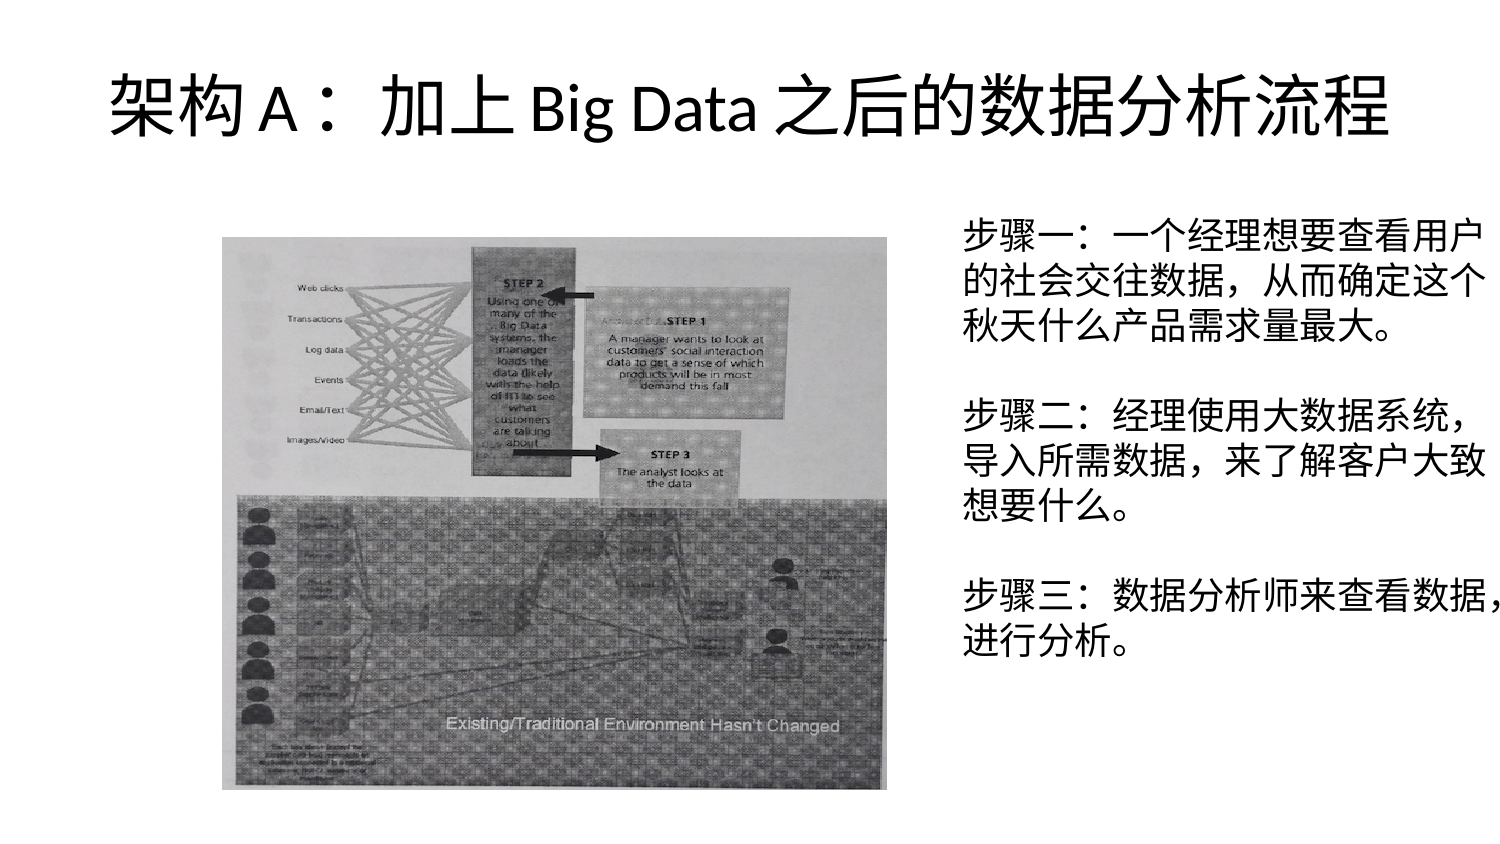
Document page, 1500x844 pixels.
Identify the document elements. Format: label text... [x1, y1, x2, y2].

picture [222, 237, 887, 791]
text_box 步骤一：一个经理想要查看用户的社会交往数据，从而确定这个秋天什么产品需求量最大。 步骤二：经理使用大数据系统，导入所需数据，来了解客户大致想要什么。 步骤三：数据分析师来查看数据，进行分析。 [947, 204, 1500, 670]
title 架构A：加上Big Data之后的数据分析流程 [75, 33, 1425, 175]
